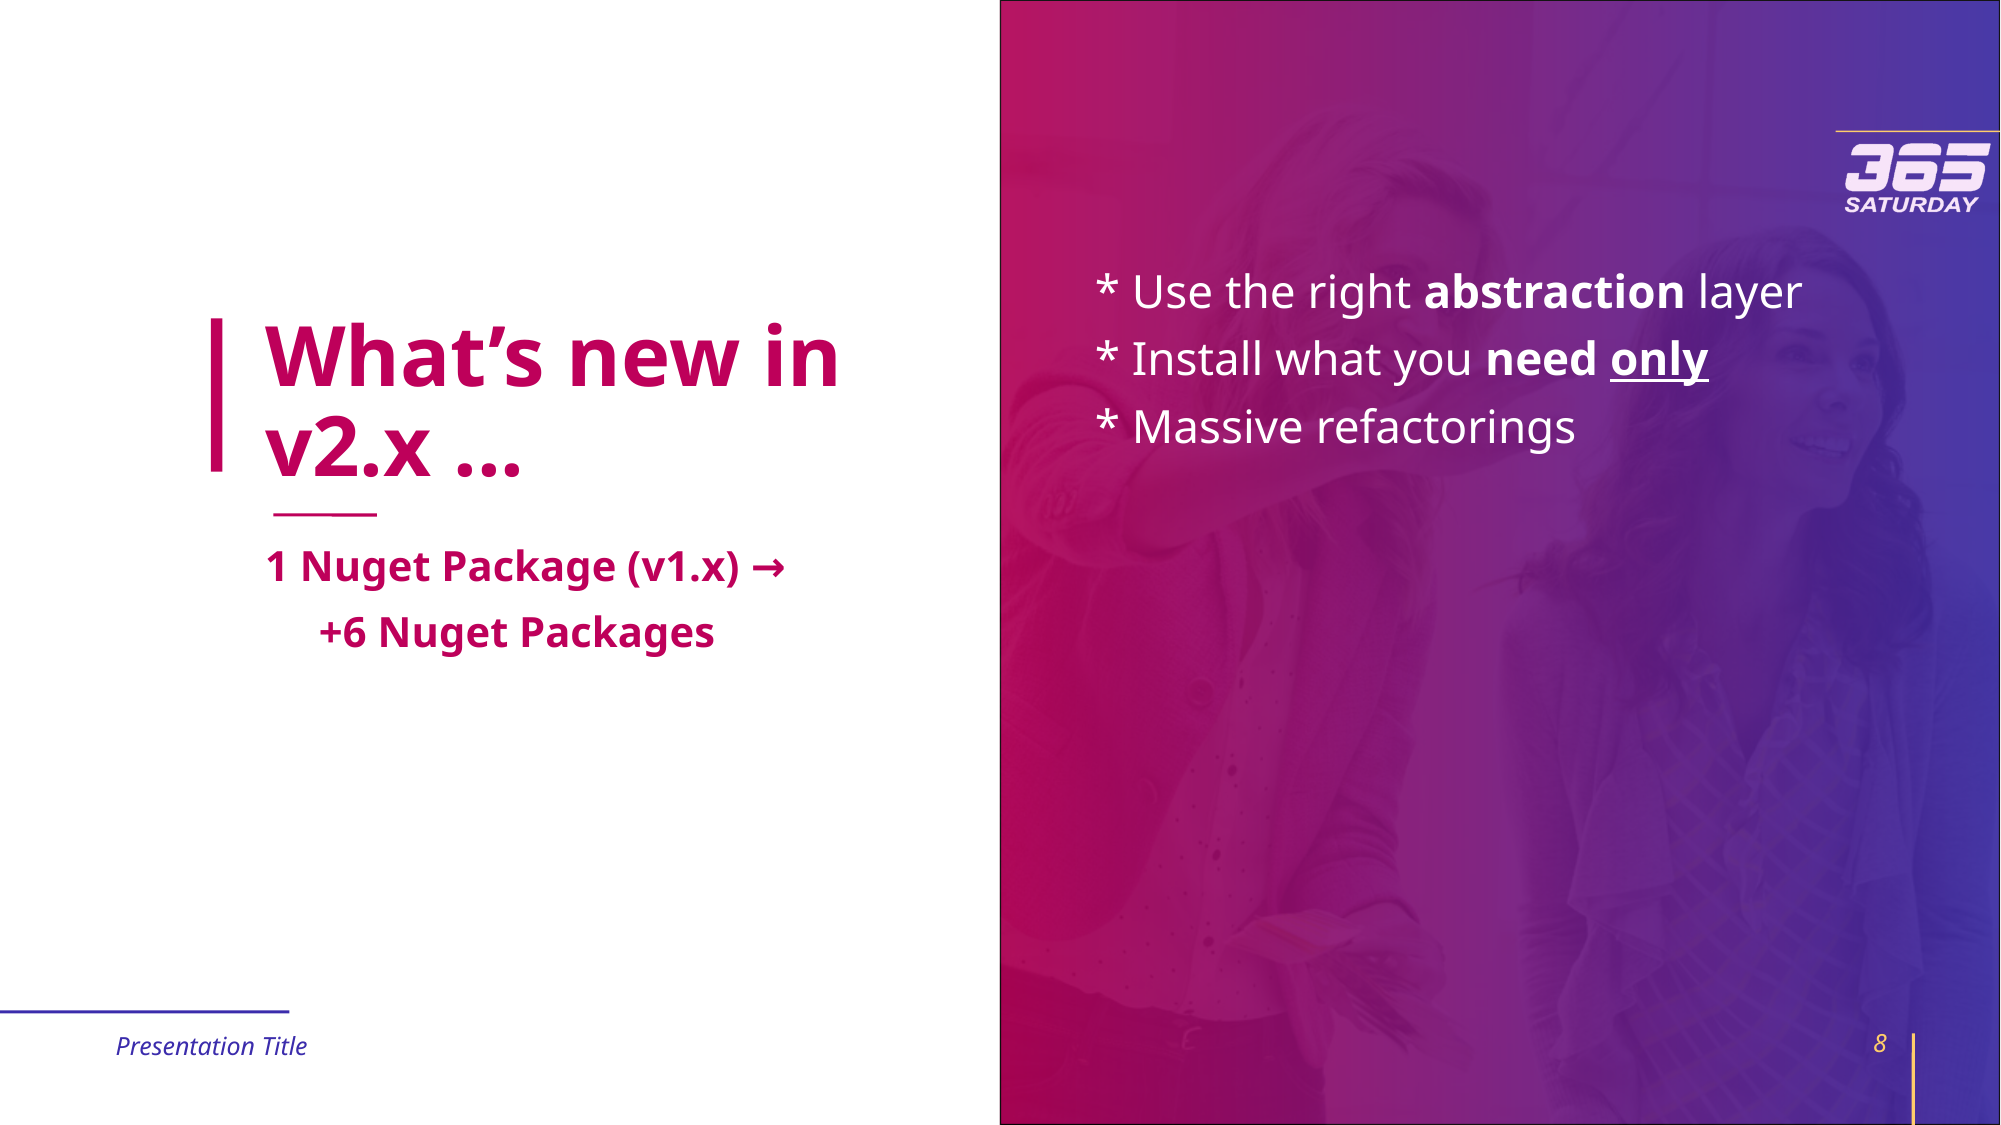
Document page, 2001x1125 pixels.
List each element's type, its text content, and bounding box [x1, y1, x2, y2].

text_box 1 Nuget Package (v1.x) → +6 Nuget Packages [250, 537, 931, 652]
picture [0, 0, 999, 1125]
picture [1838, 135, 1994, 216]
text_box * Use the right abstraction layer * Install what you need only * Massive refactorings [1080, 254, 1935, 885]
text_box 1 [1451, 1014, 1902, 1075]
text_box What’s new in v2.x ... [250, 278, 931, 531]
text_box Presentation Title [100, 1014, 635, 1075]
